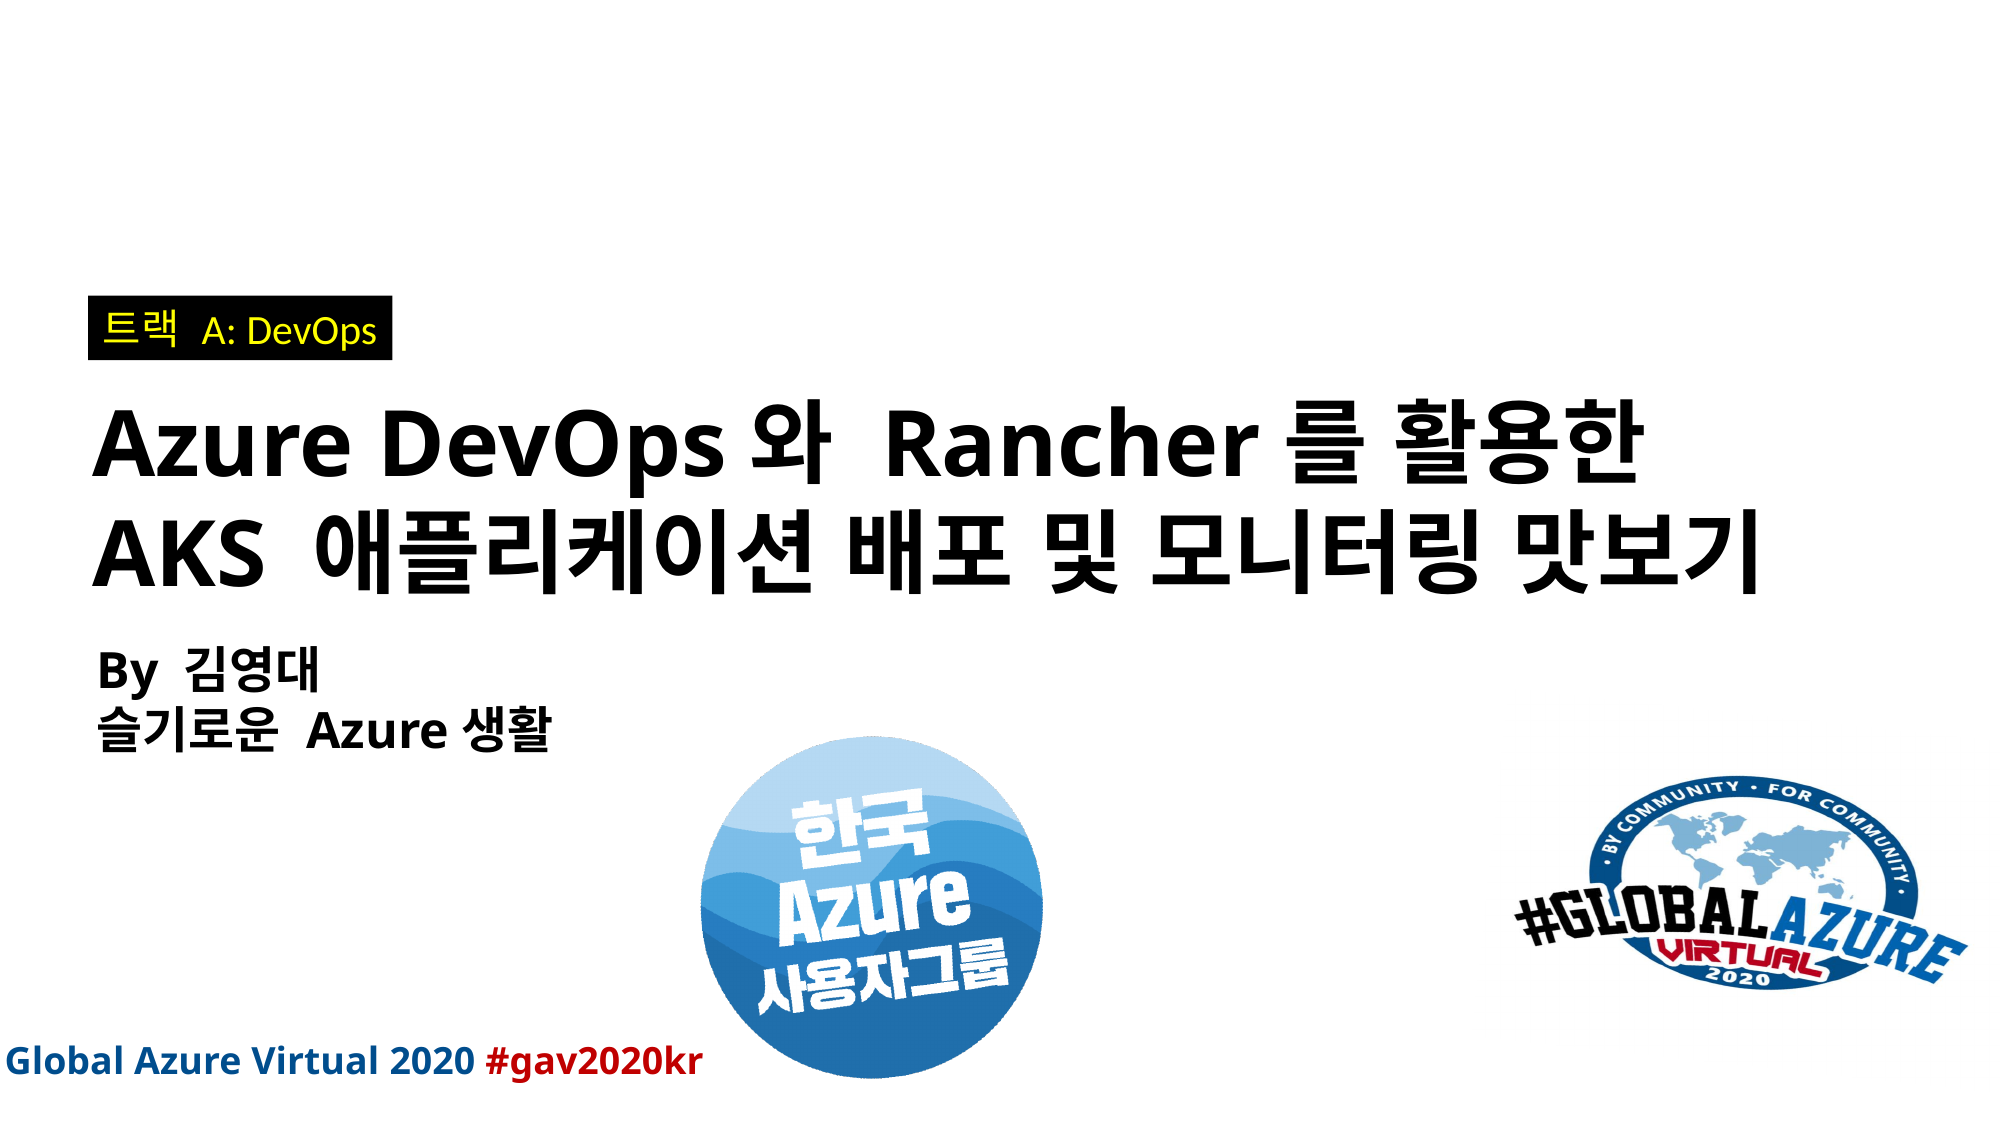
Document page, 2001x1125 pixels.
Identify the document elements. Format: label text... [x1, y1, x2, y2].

picture [1472, 689, 2000, 1093]
text_box By 김영대 슬기로운 Azure생활 [81, 631, 569, 766]
text_box 트랙 A: DevOps [88, 295, 393, 361]
picture [670, 707, 1072, 1108]
text_box Global Azure Virtual 2020 #gav2020kr [0, 1029, 715, 1090]
text_box Azure DevOps와 Rancher를 활용한 AKS 애플리케이션 배포 및 모니터링 맛보기 [77, 377, 1809, 612]
